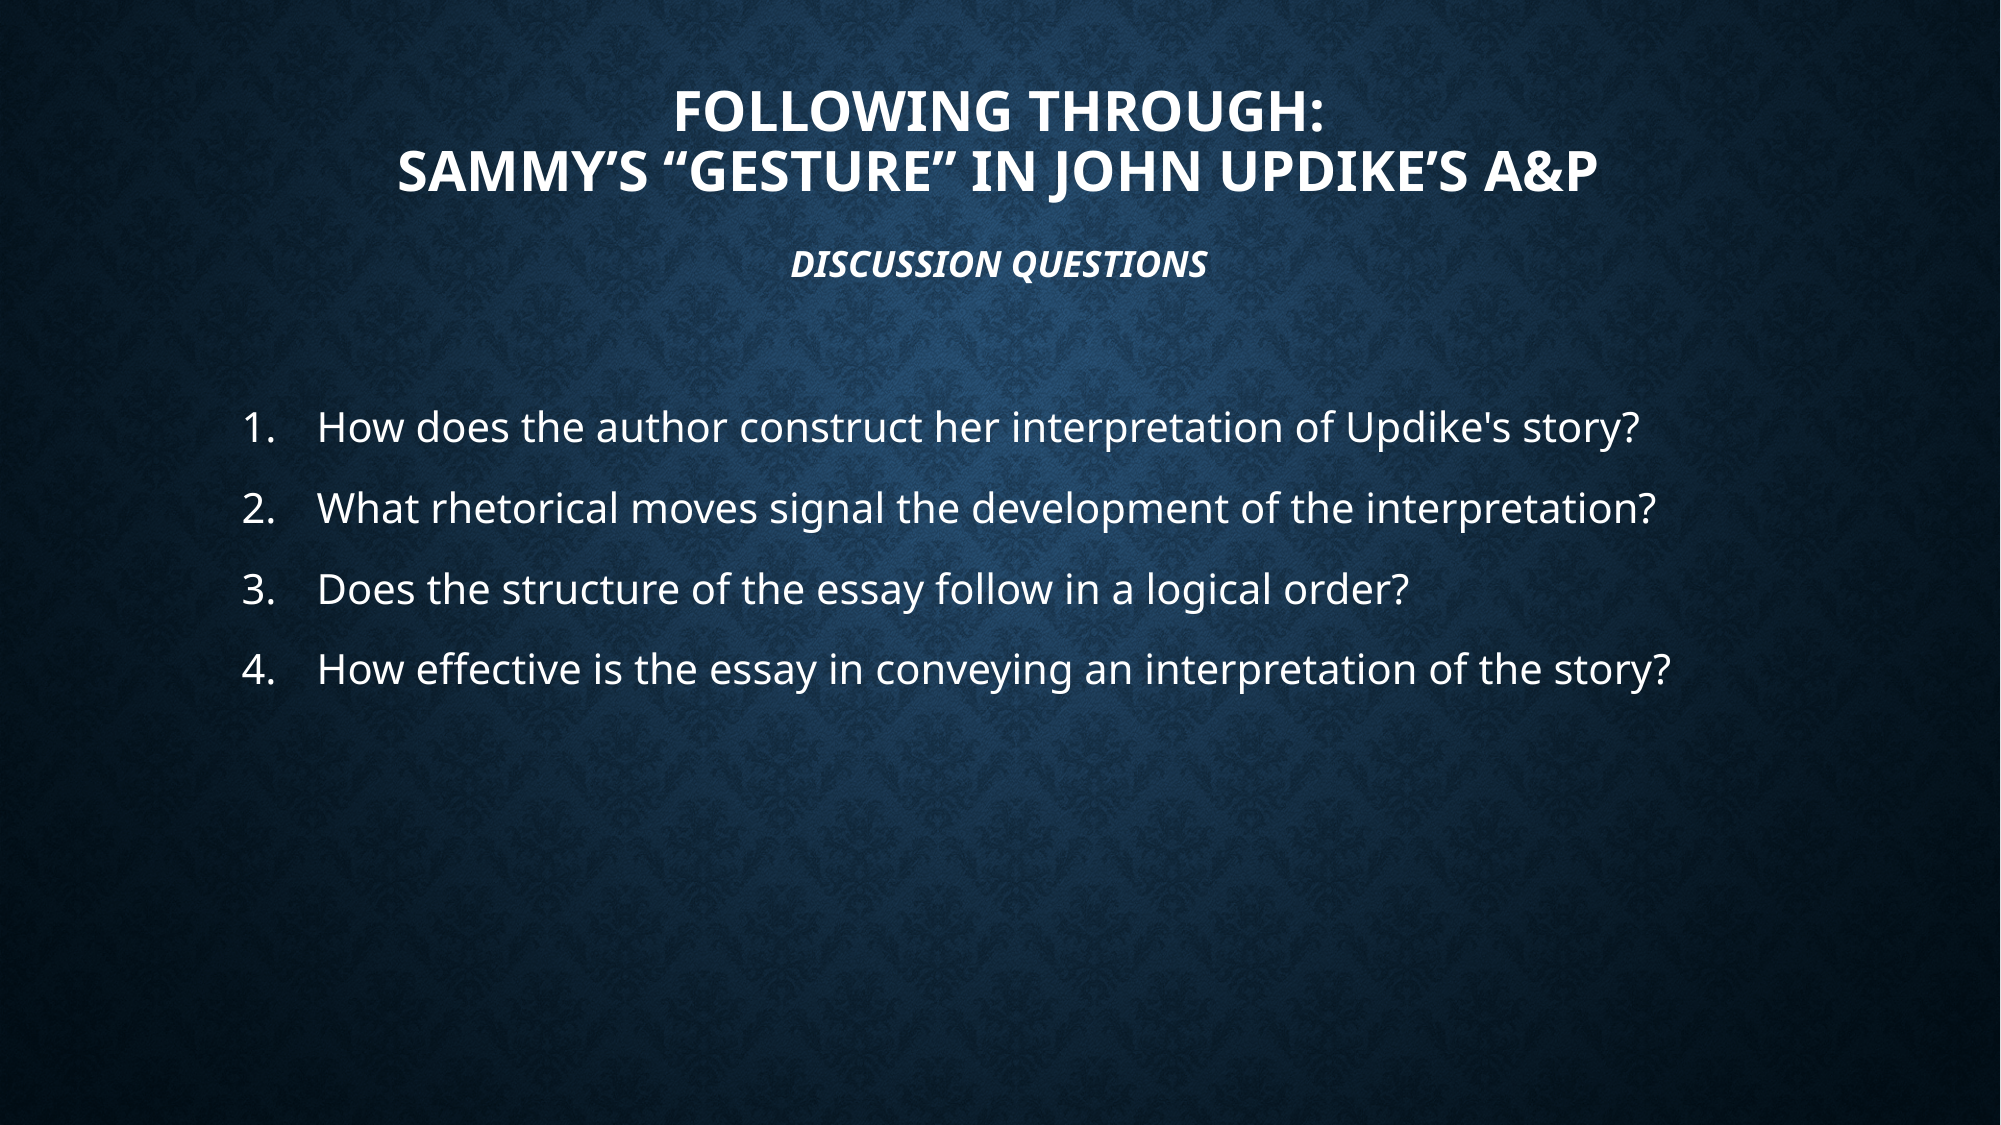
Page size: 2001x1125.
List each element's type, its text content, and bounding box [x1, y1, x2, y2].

list How does the author construct her interpretation of Updike's story? What rhetorical moves signal the development of the interpretation? Does the structure of the essay follow in a logical order? How effective is the essay in conveying an interpretation of the story? [226, 383, 1772, 1040]
title Following Through: Sammy’s “Gesture” in John Updike’s A&P Discussion Questions [149, 75, 1849, 293]
